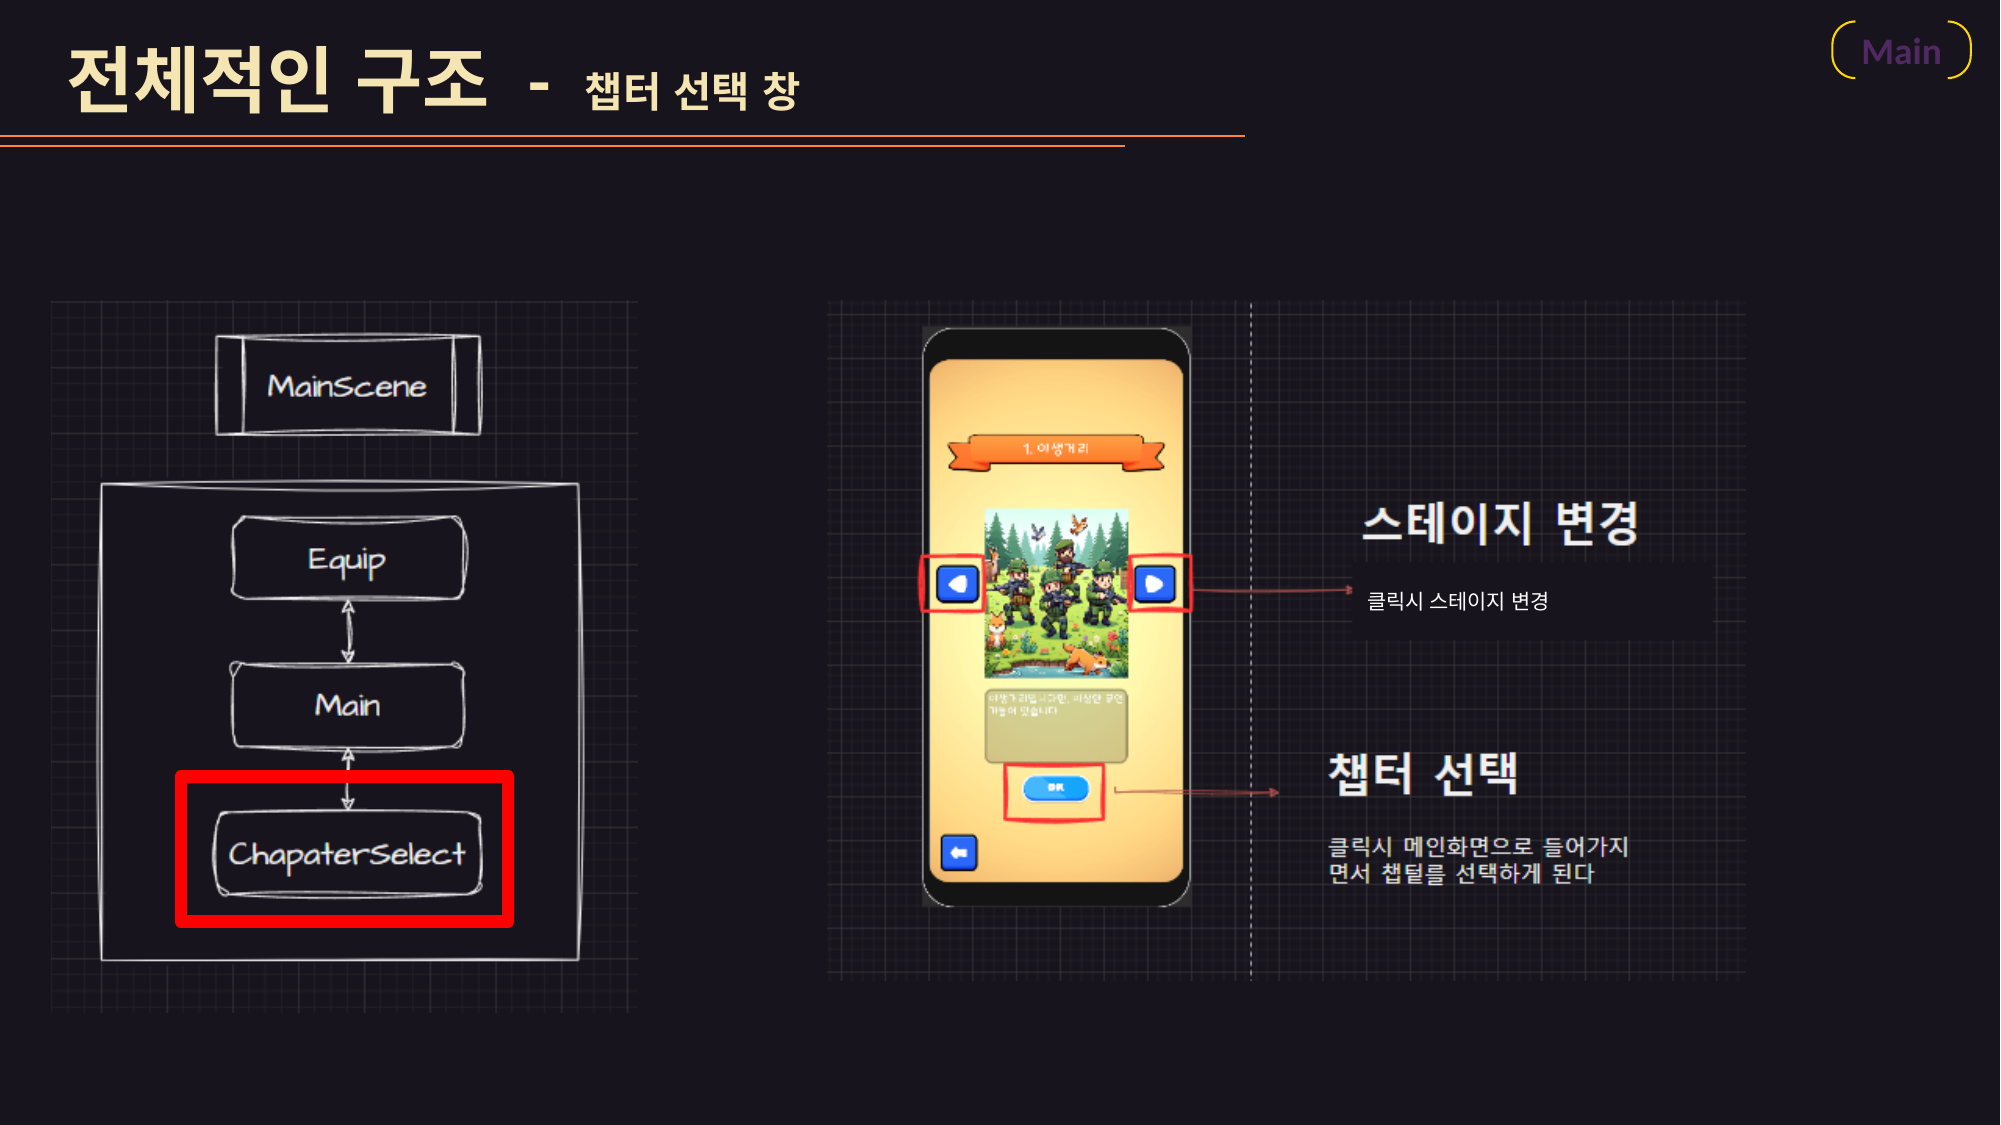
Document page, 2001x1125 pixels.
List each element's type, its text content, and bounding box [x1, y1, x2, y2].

text_box 전체적인 구조 - 챕터 선택 창 [51, 27, 1022, 130]
text_box Main [1831, 20, 1972, 80]
picture [826, 299, 1747, 981]
picture [51, 299, 639, 1014]
